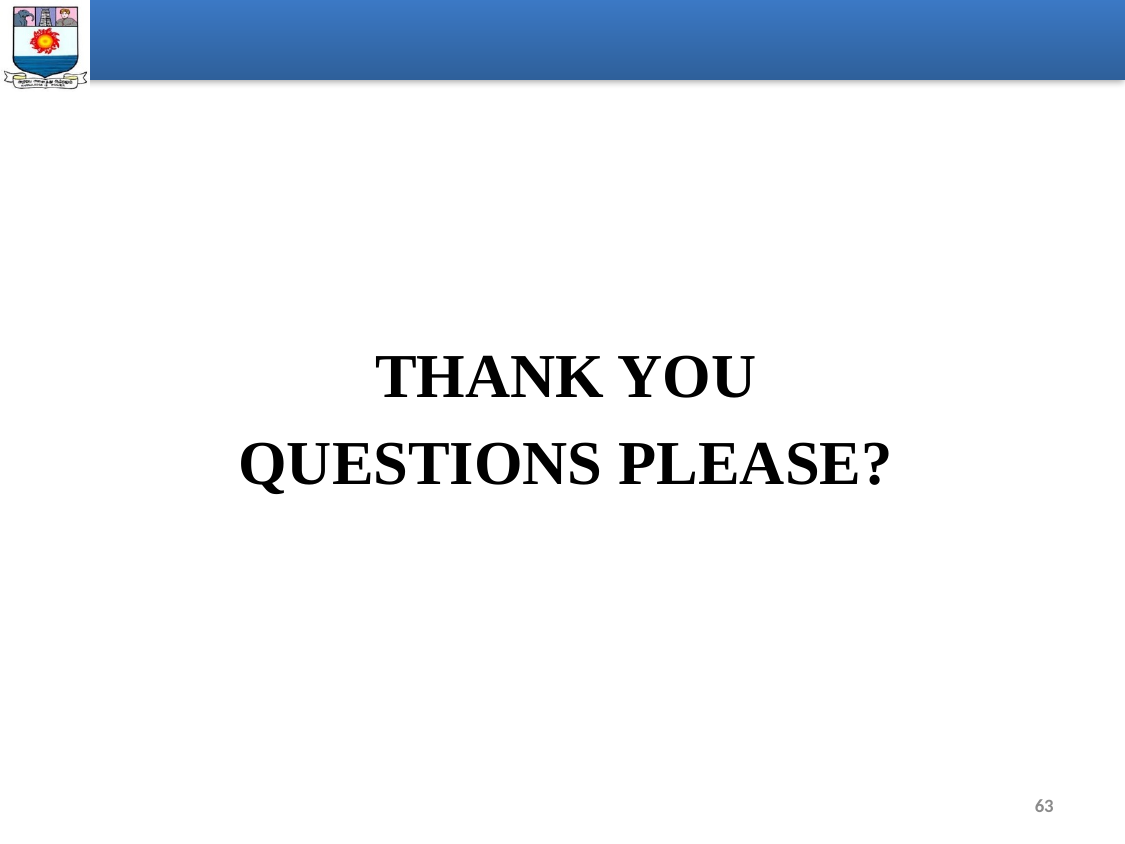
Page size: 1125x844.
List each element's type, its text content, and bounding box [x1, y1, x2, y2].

list THANK YOU QUESTIONS PLEASE? [59, 327, 1073, 588]
picture [0, 0, 91, 92]
text_box [92, 0, 1125, 80]
slide_number 63 [806, 782, 1069, 827]
